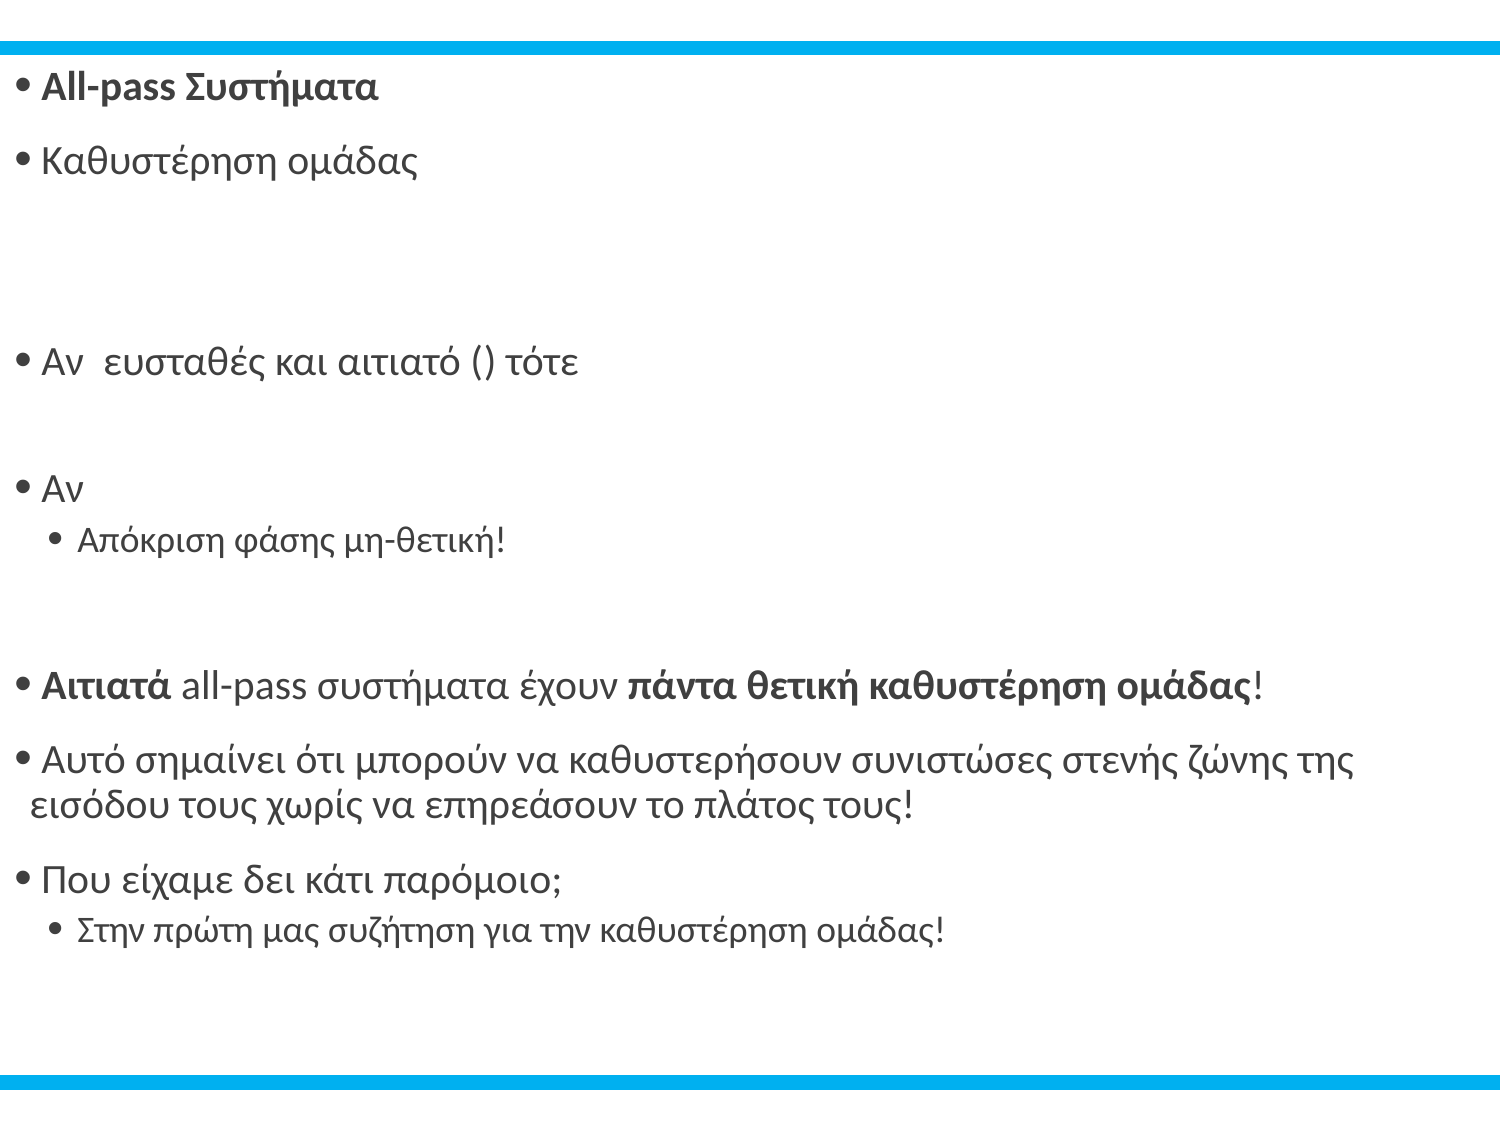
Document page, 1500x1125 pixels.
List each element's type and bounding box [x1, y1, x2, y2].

text_box [0, 1075, 1500, 1090]
text_box [0, 41, 1500, 55]
